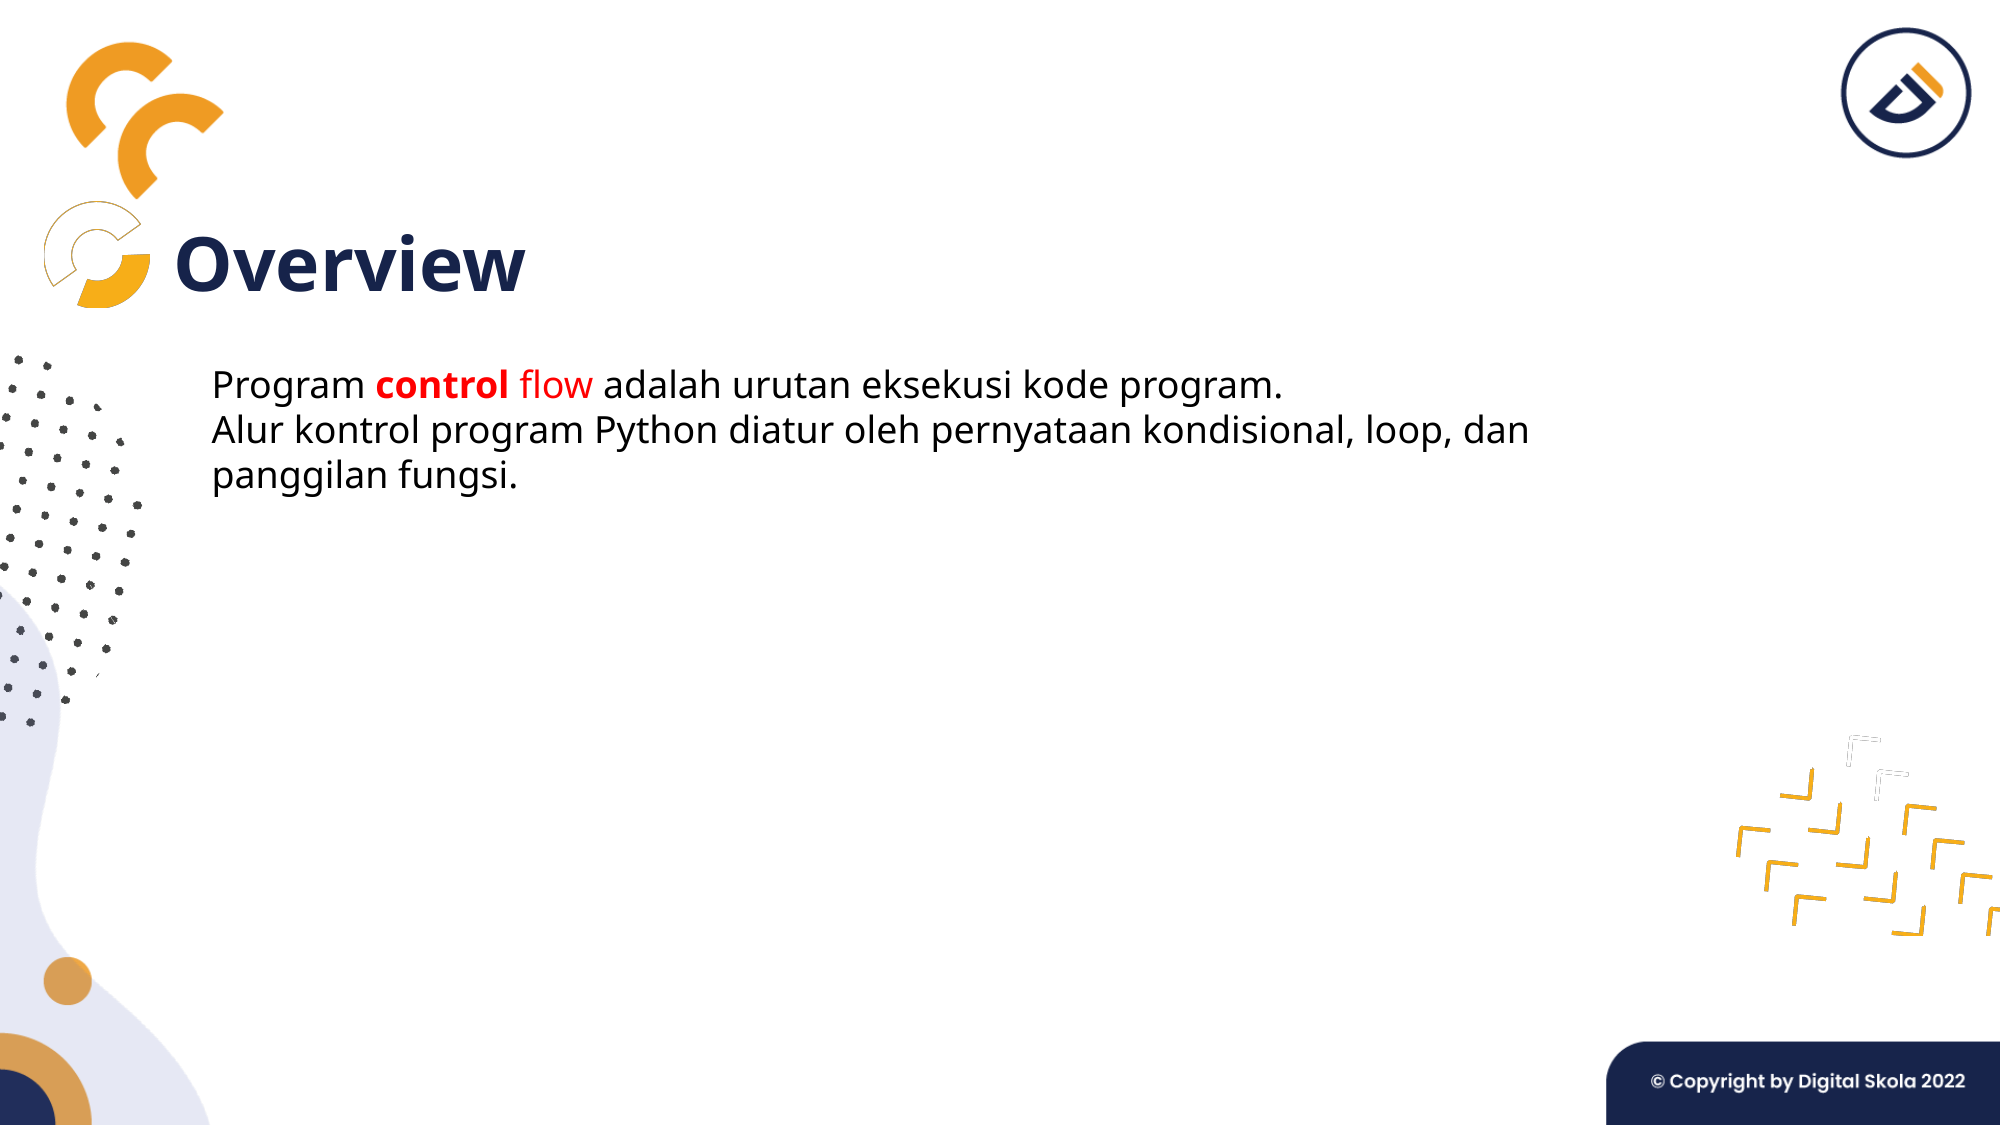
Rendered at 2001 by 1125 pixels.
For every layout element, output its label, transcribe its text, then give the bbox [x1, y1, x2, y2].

text_box Overview [158, 117, 1439, 353]
text_box Program control flow adalah urutan eksekusi kode program. Alur kontrol program Python diatur oleh pernyataan kondisional, loop, dan panggilan fungsi. [557, 353, 1666, 504]
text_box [0, 332, 553, 1125]
picture [0, 0, 2000, 1125]
